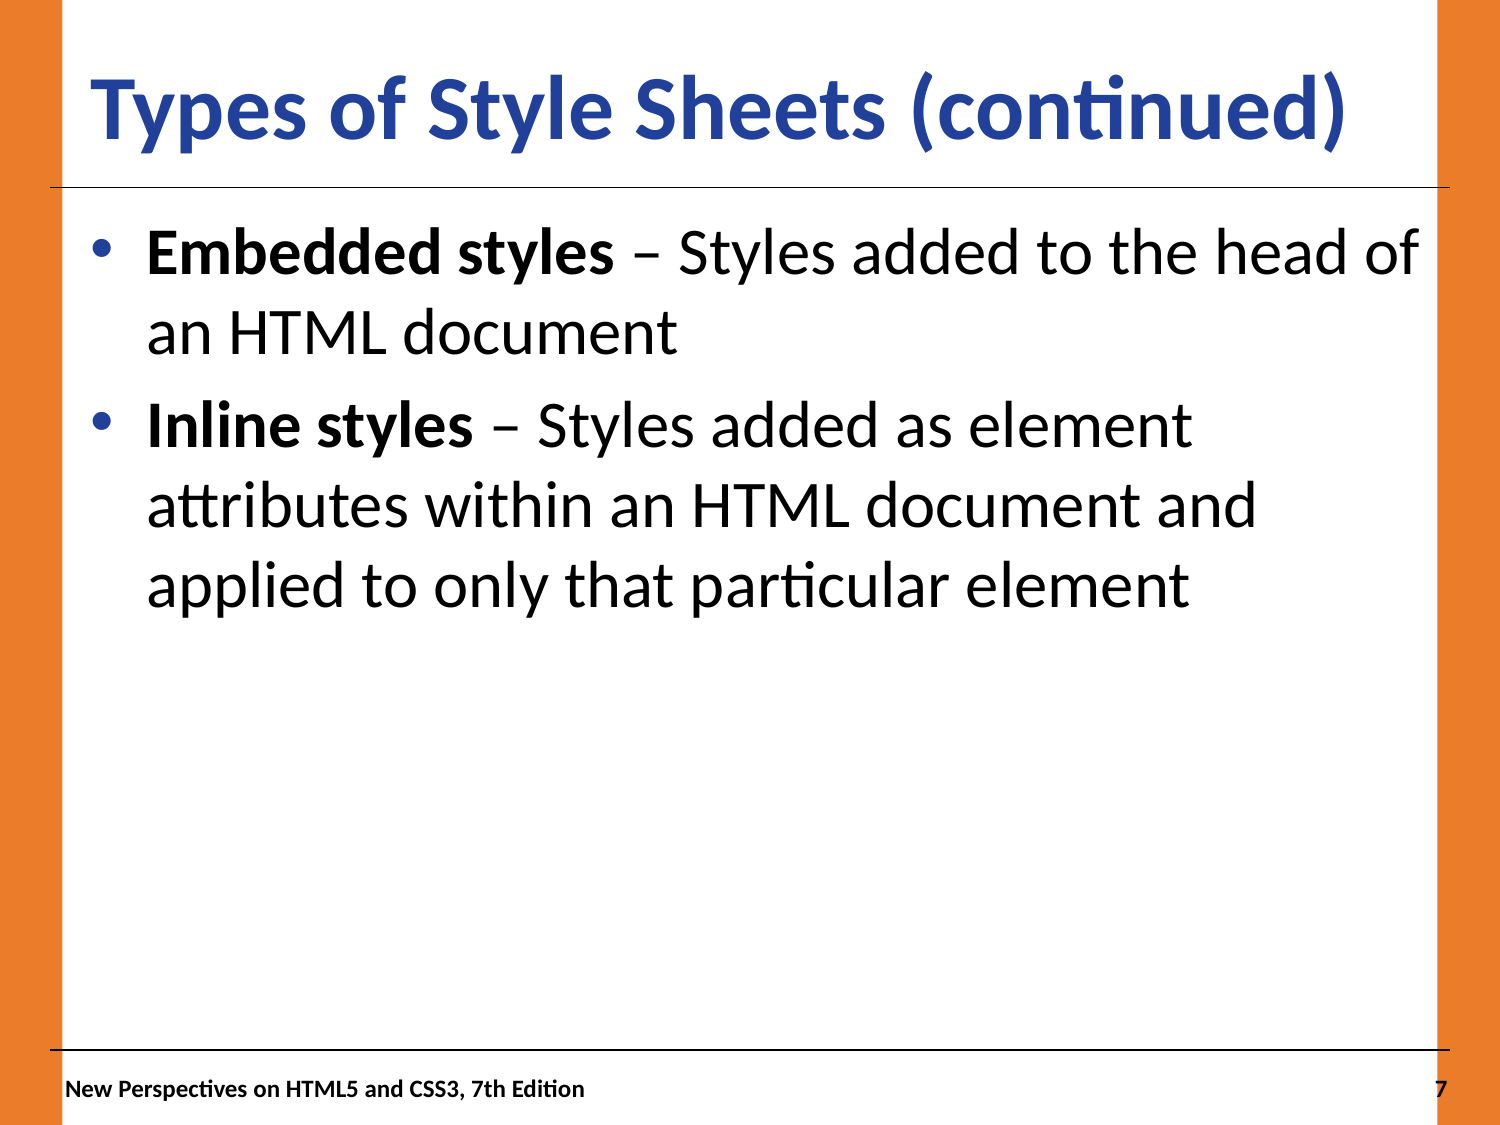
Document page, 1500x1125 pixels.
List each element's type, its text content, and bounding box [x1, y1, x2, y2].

list Embedded styles – Styles added to the head of an HTML document Inline styles – Styles added as element attributes within an HTML document and applied to only that particular element [74, 199, 1438, 1006]
footer New Perspectives on HTML5 and CSS3, 7th Edition [50, 1050, 1374, 1125]
title Types of Style Sheets (continued) [74, 24, 1438, 181]
slide_number 7 [1374, 1050, 1463, 1125]
